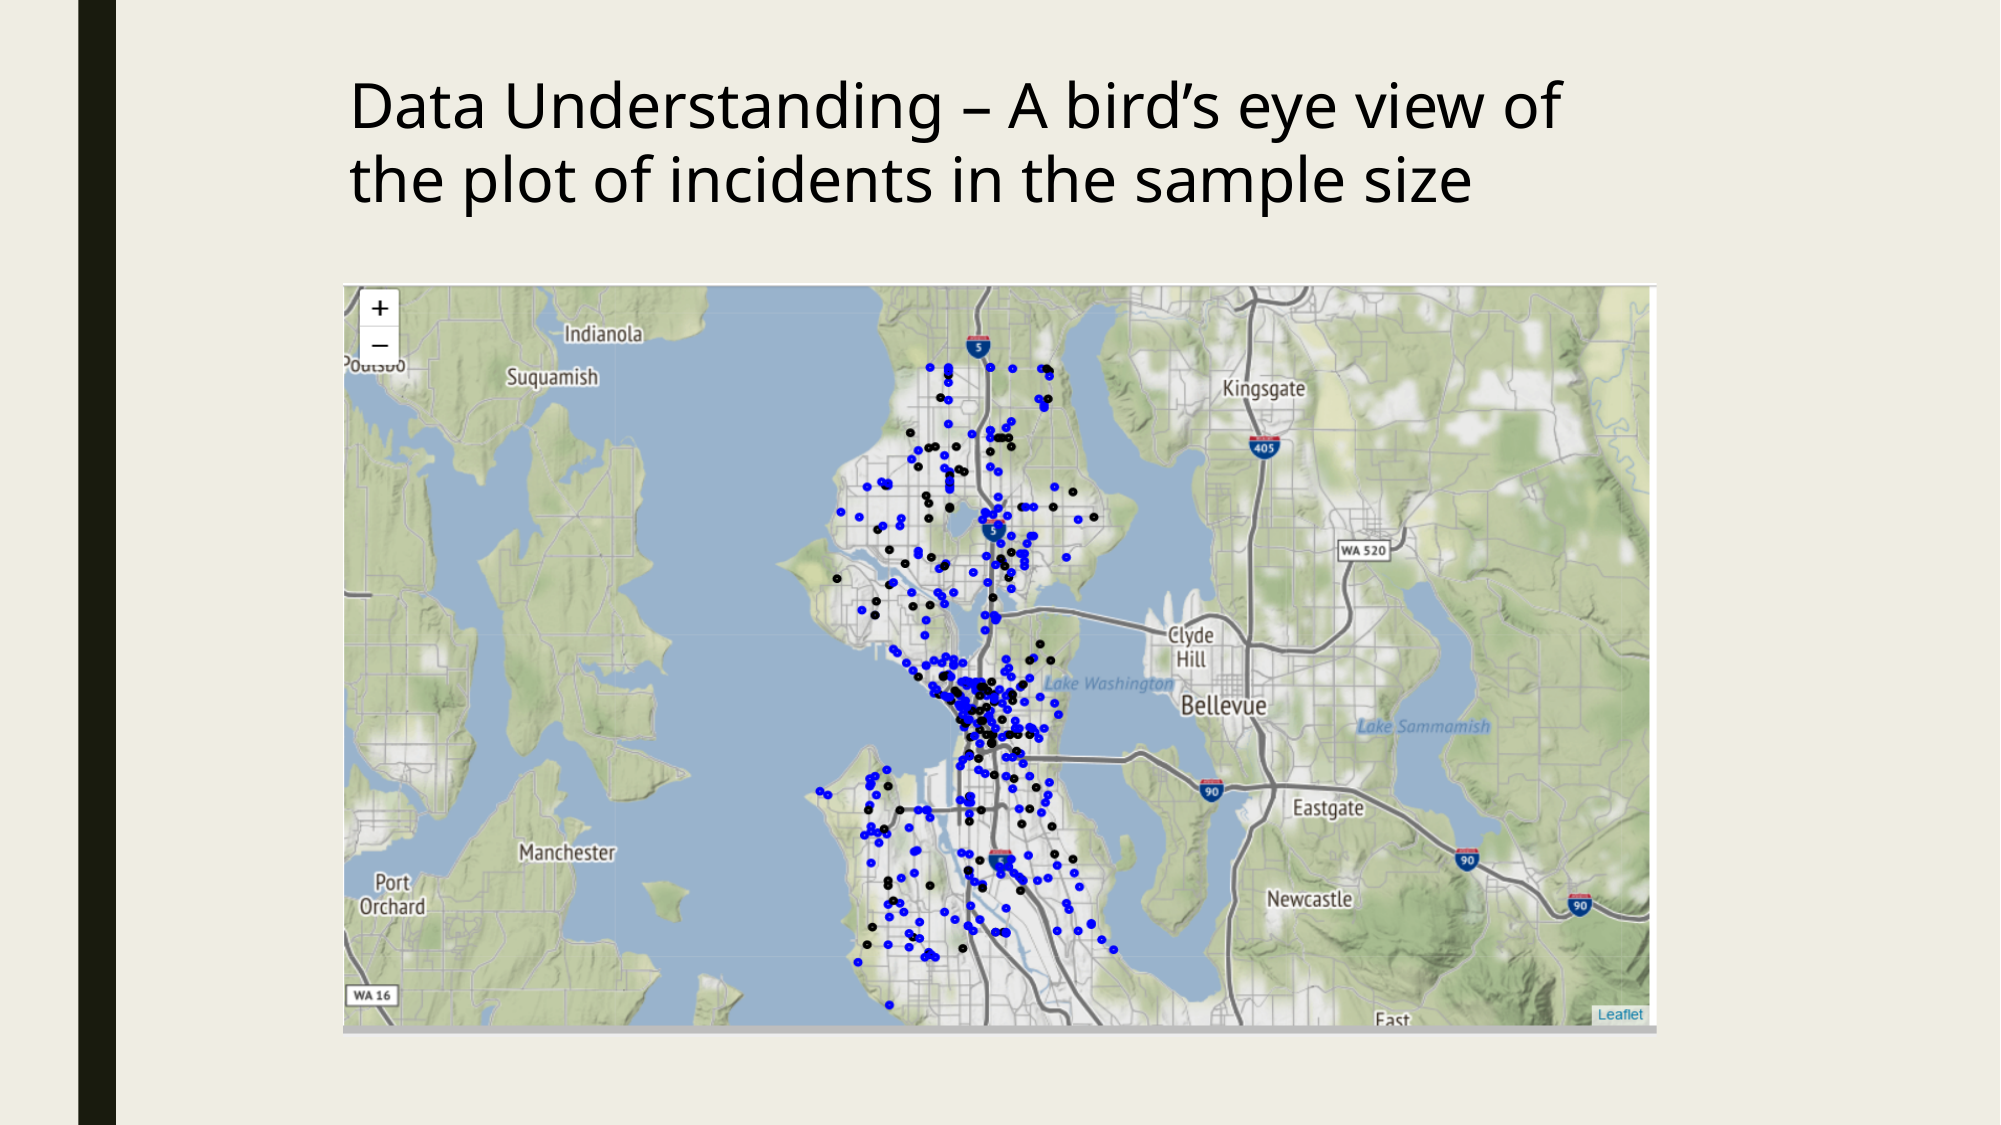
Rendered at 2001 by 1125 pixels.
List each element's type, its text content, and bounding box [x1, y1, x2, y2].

text_box Data Understanding – A bird’s eye view of the plot of incidents in the sample size [334, 58, 1648, 223]
picture [343, 283, 1657, 1037]
